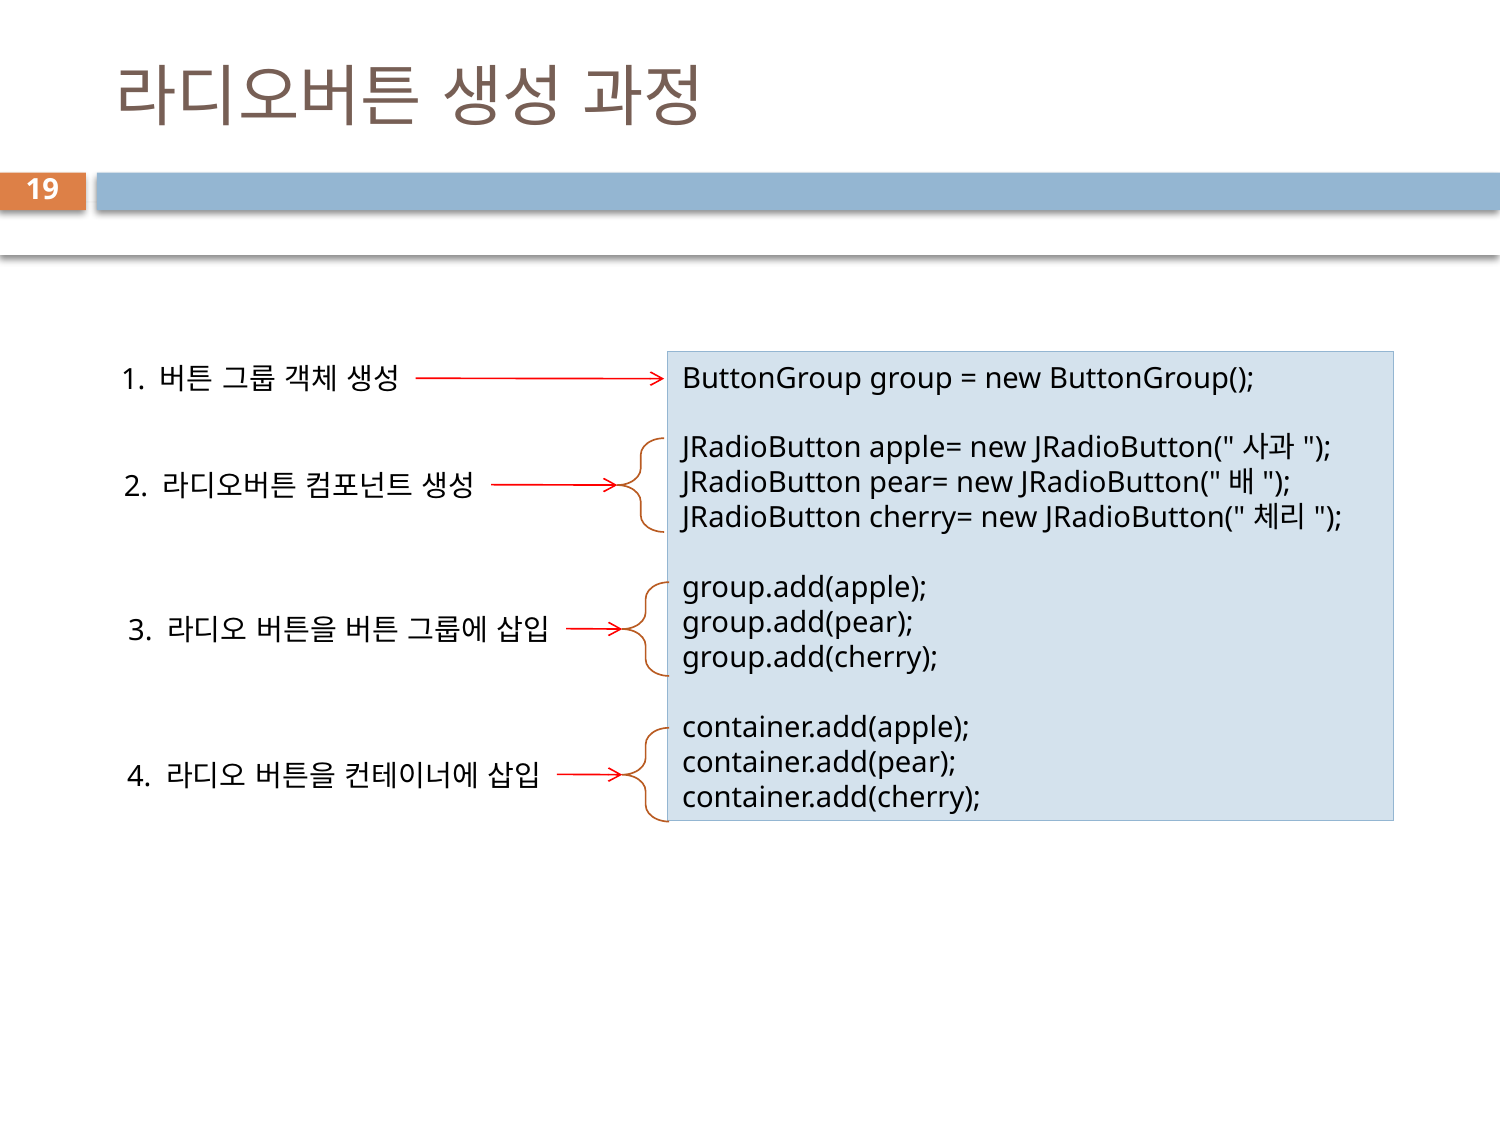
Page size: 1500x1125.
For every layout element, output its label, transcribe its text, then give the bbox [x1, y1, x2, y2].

text_box [622, 726, 670, 823]
text_box 3. 라디오 버튼을 버튼 그룹에 삽입 [113, 603, 567, 654]
text_box 2. 라디오버튼 컴포넌트 생성 [108, 459, 492, 510]
slide_number 19 [0, 170, 87, 211]
text_box [618, 437, 665, 533]
text_box [623, 581, 670, 677]
text_box 4. 라디오 버튼을 컨테이너에 삽입 [112, 749, 557, 800]
title 라디오버튼 생성 과정 [100, 37, 1438, 149]
text_box ButtonGroup group = new ButtonGroup(); JRadioButton apple= new JRadioButton("사과"); JRadioButton pear= new JRadioButton("배"); JRadioButton cherry= new JRadioButton("체리"); group.add(apple); group.add(pear); group.add(cherry); container.add(apple); container.add(pear); container.add(cherry); [667, 351, 1394, 821]
text_box 1. 버튼 그룹 객체 생성 [106, 353, 416, 404]
